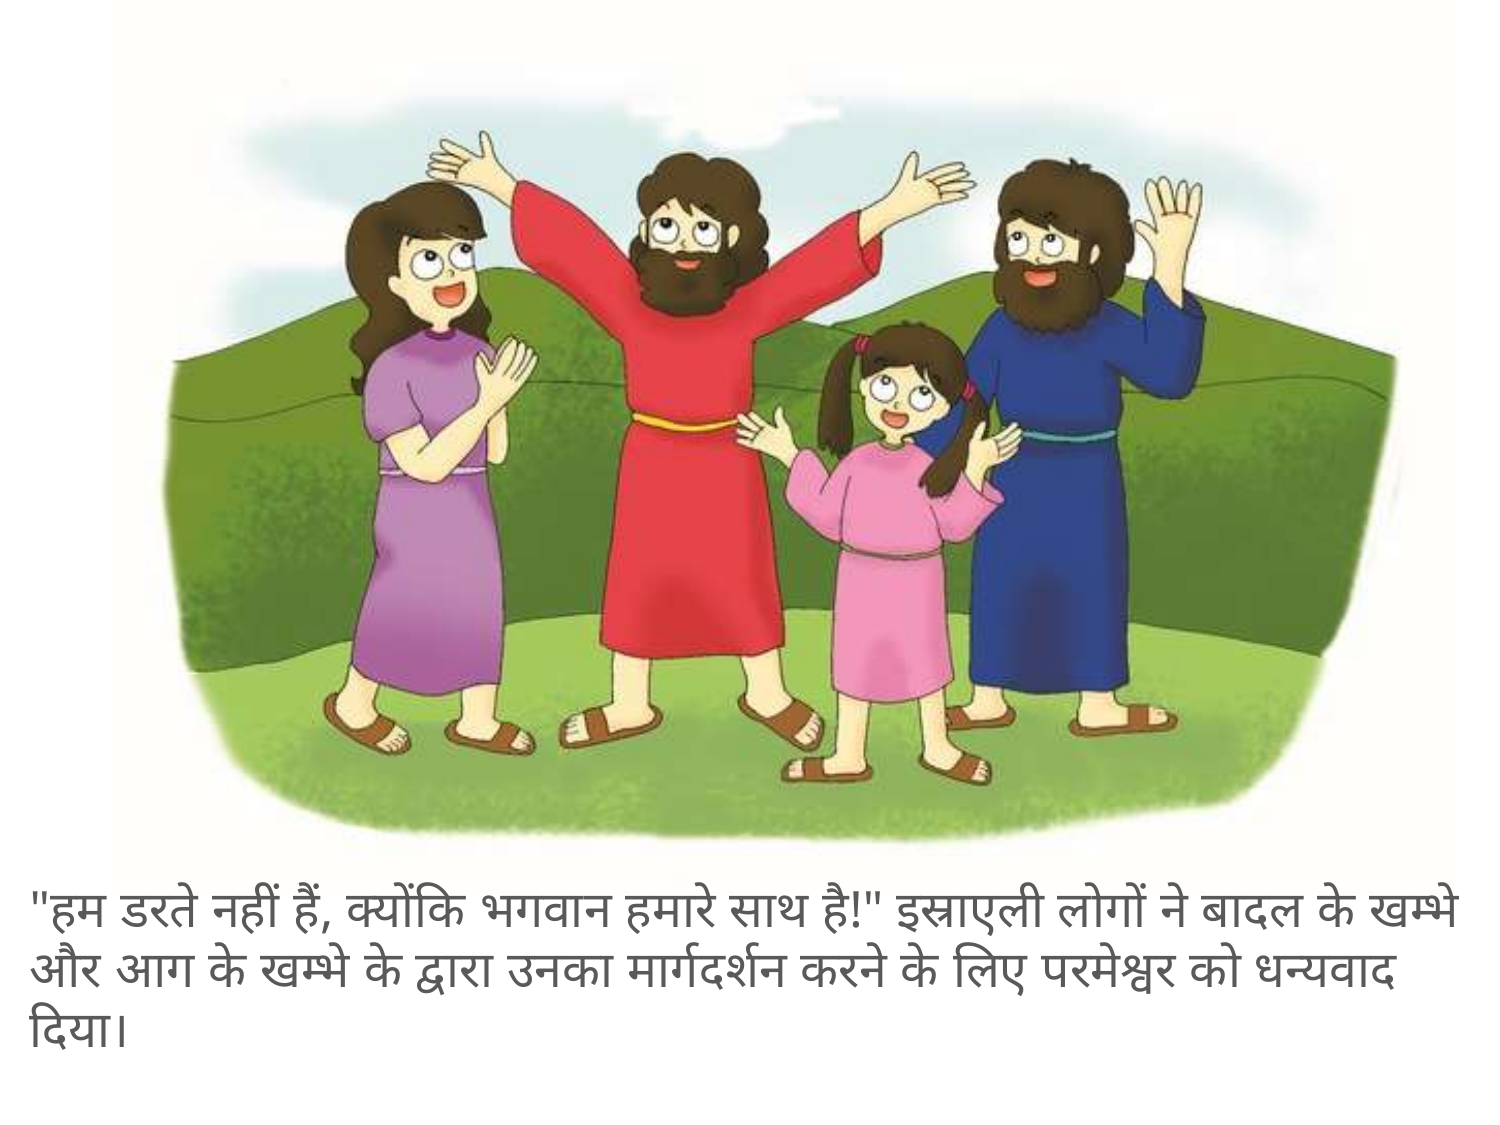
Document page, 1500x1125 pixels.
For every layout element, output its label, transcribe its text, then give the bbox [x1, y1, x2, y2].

text_box "हम डरते नहीं हैं, क्योंकि भगवान हमारे साथ है!" इस्राएली लोगों ने बादल के खम्भे और आग के खम्भे के द्वारा उनका मार्गदर्शन करने के लिए परमेश्वर को धन्यवाद दिया। [14, 869, 1486, 1065]
picture [111, 0, 1455, 894]
